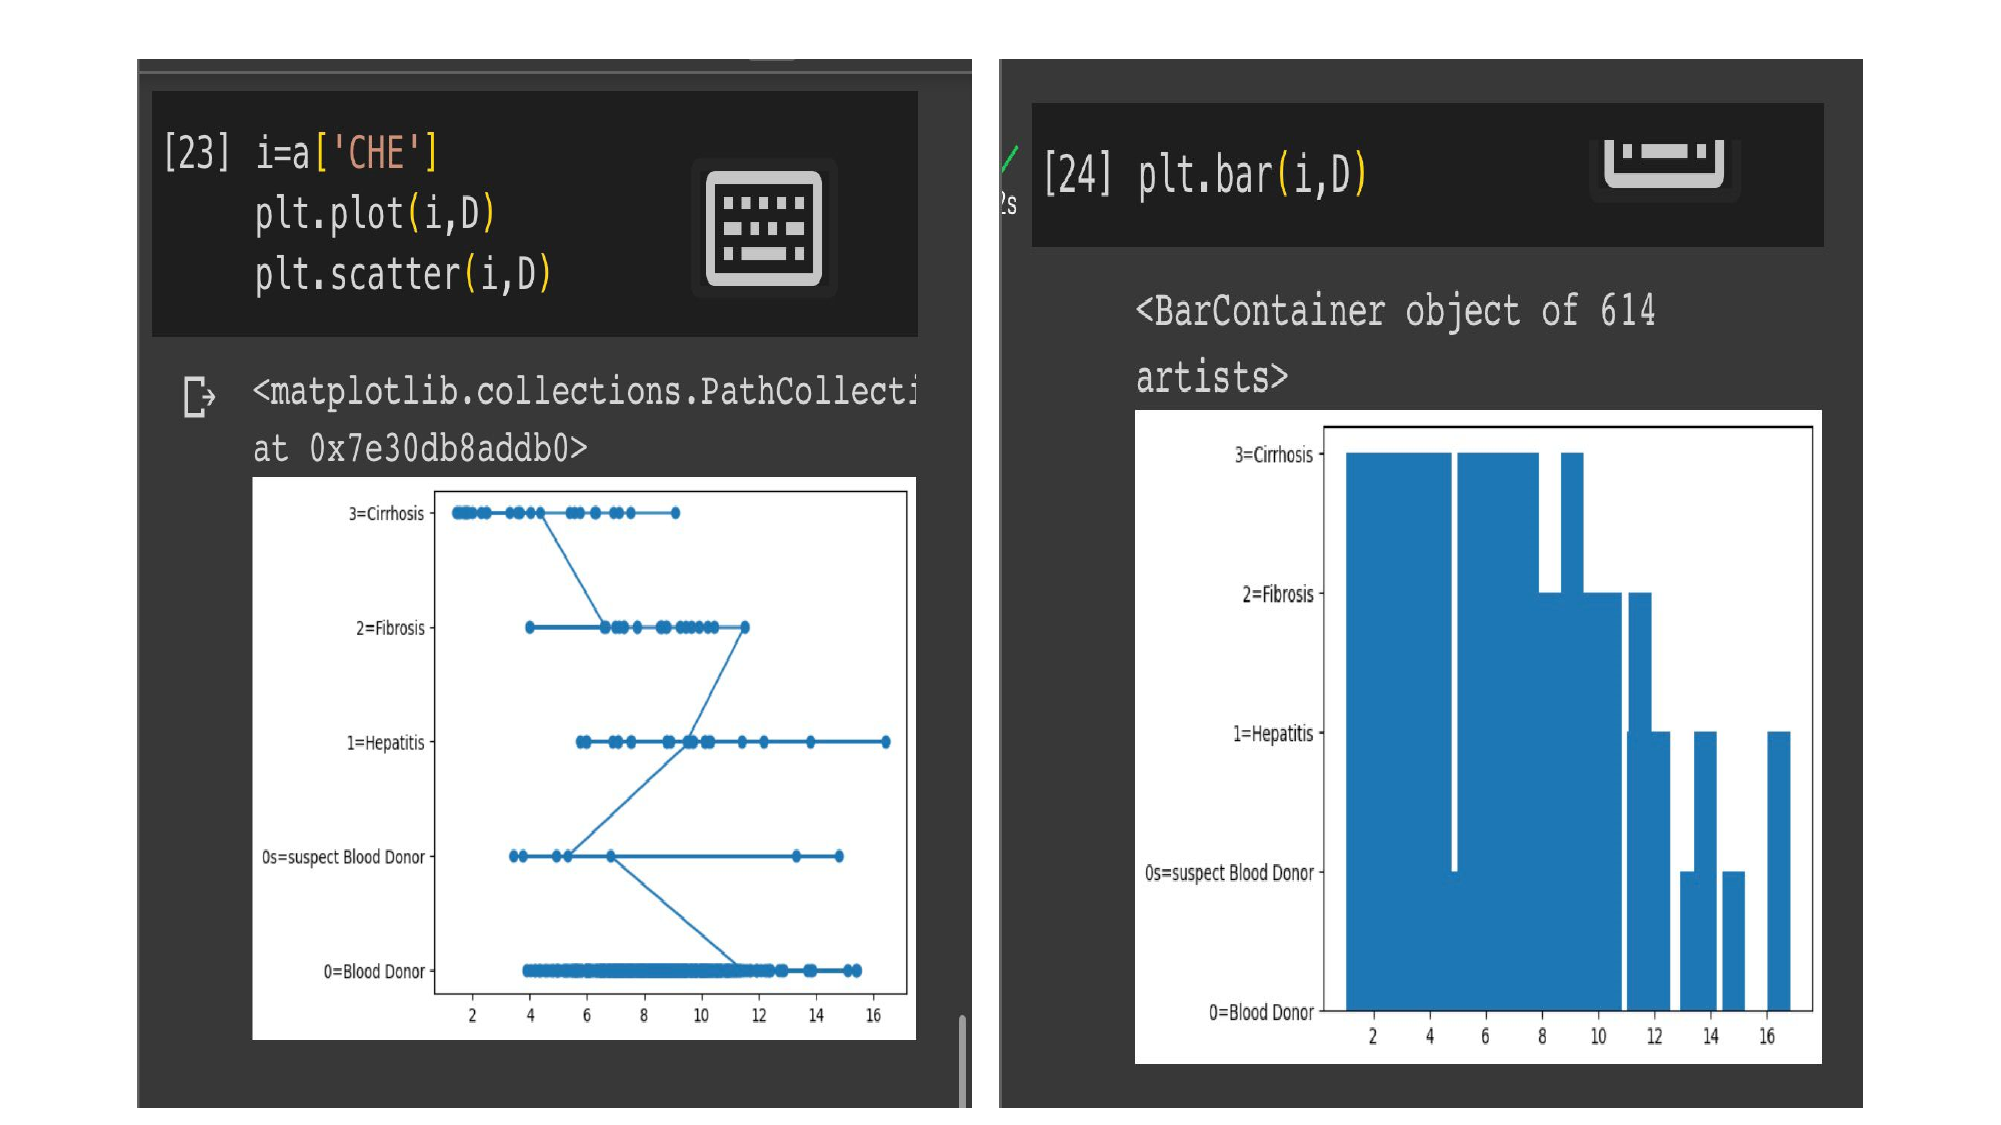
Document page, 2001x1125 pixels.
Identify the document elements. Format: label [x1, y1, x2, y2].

list [137, 59, 972, 1108]
picture [999, 59, 1863, 1108]
